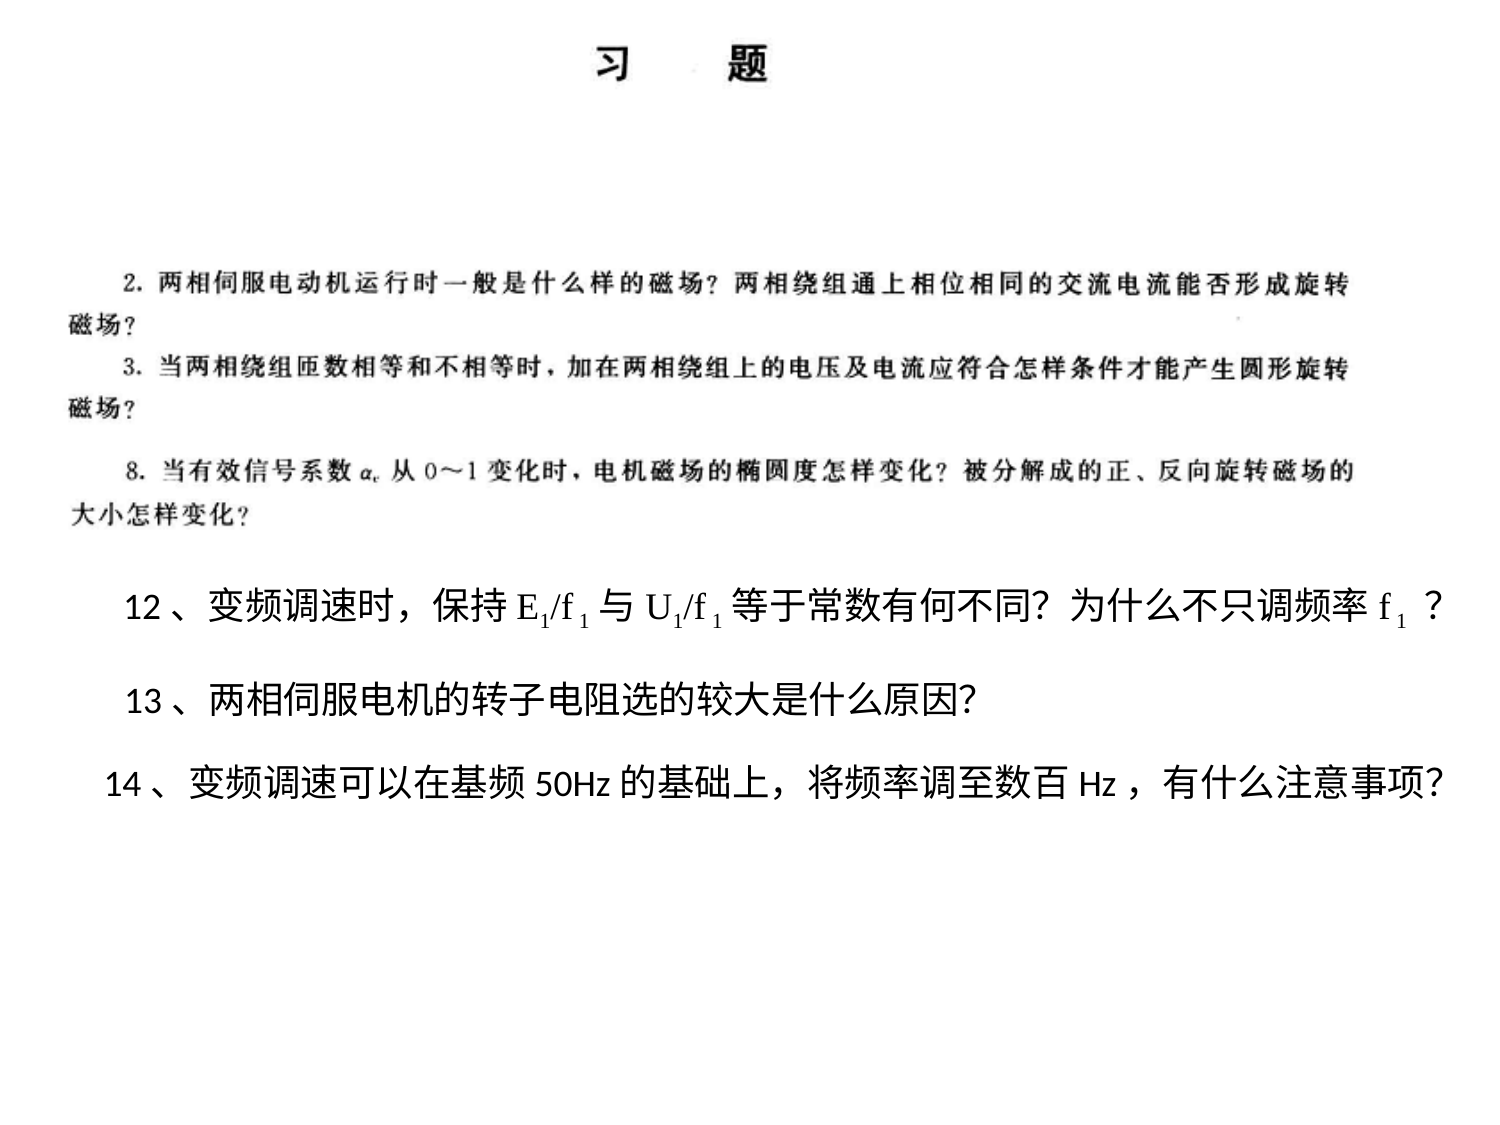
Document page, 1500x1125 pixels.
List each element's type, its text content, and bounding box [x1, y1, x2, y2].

picture [60, 266, 1356, 428]
picture [584, 30, 784, 91]
text_box 14、变频调速可以在基频50Hz的基础上，将频率调至数百Hz，有什么注意事项？ [88, 751, 1478, 812]
text_box 12、变频调速时，保持E1/f 1与U1/f 1等于常数有何不同？为什么不只调频率f 1 ？ [108, 574, 1477, 641]
text_box 13、两相伺服电机的转子电阻选的较大是什么原因？ [109, 668, 1011, 729]
picture [67, 455, 1356, 537]
